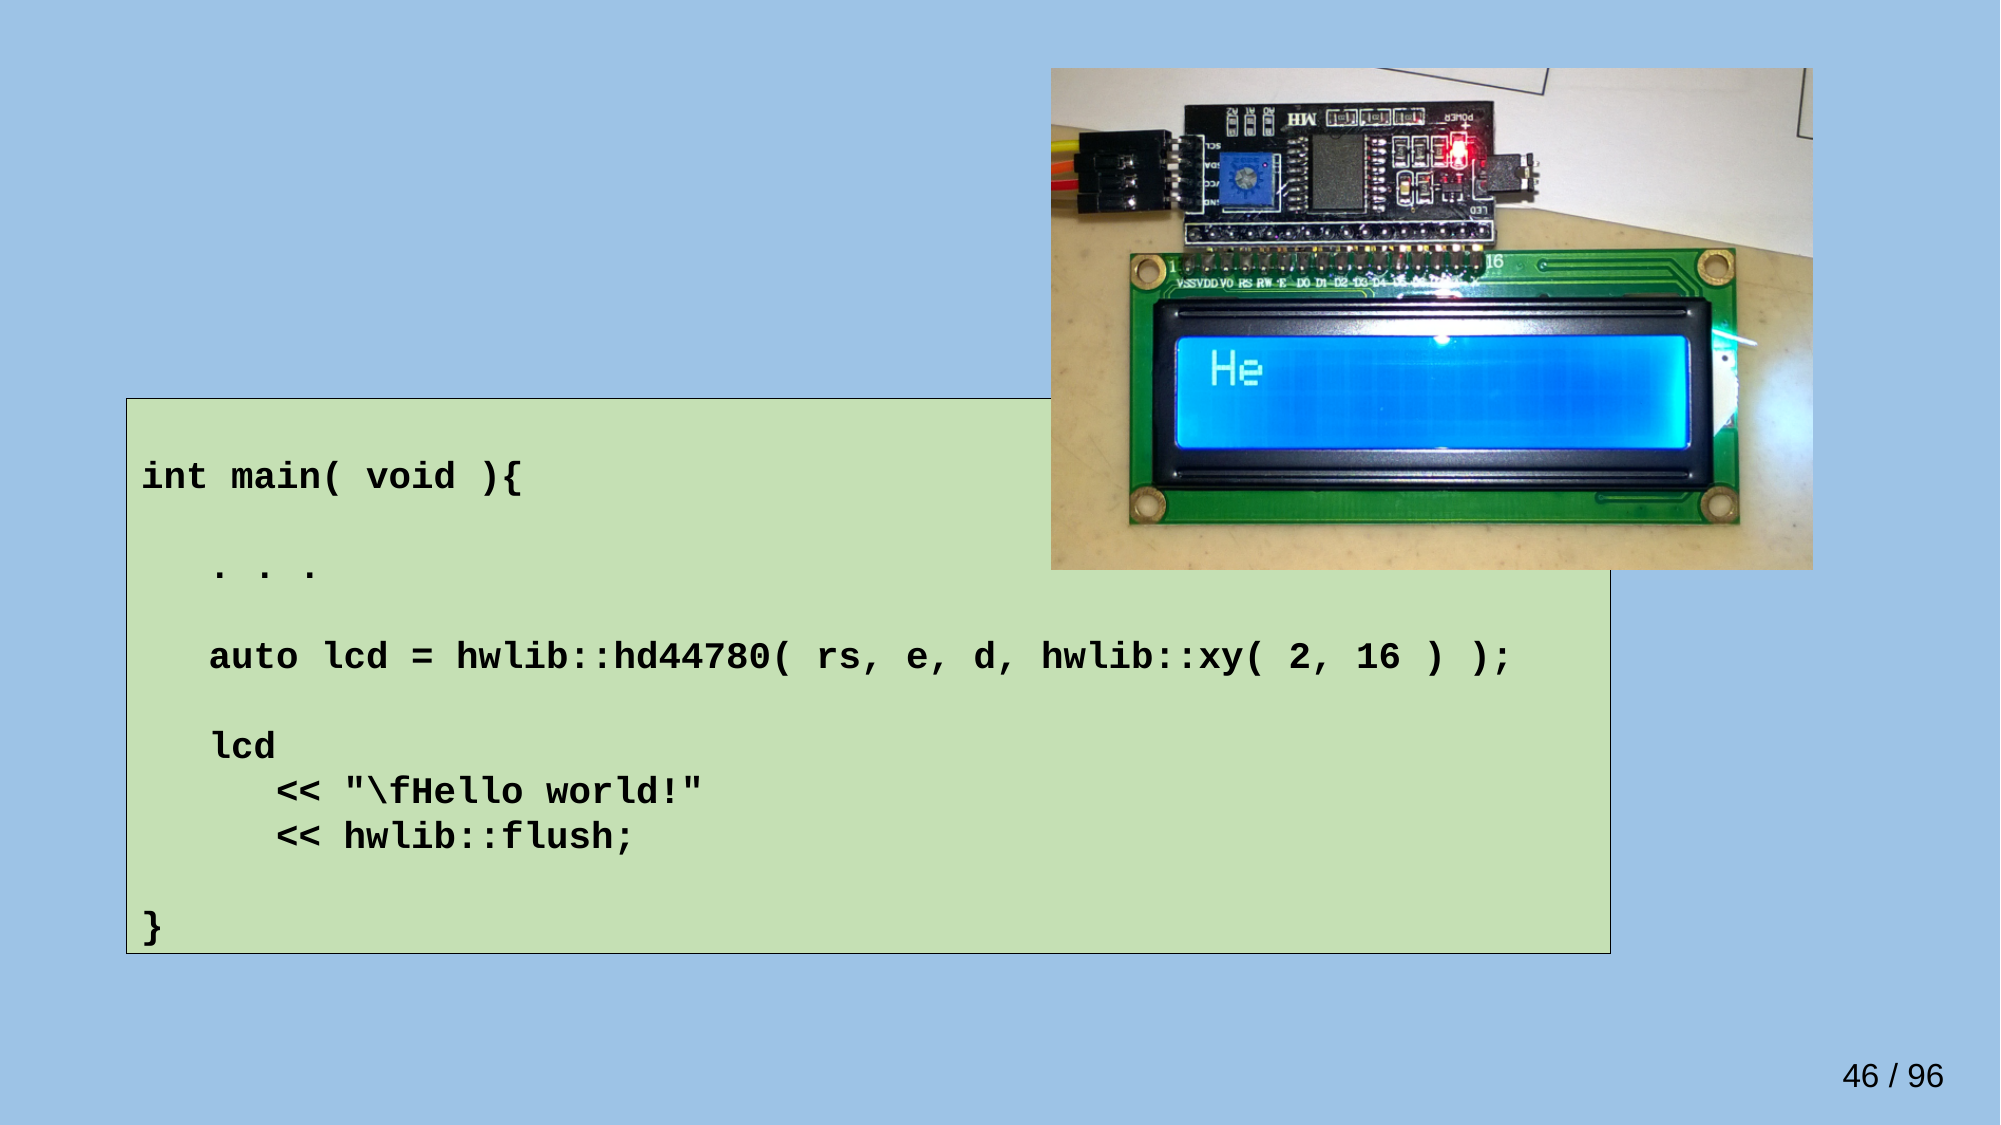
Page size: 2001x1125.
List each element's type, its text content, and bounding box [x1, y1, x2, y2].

picture [1051, 68, 1813, 570]
text_box int main( void ){ . . . auto lcd = hwlib::hd44780( rs, e, d, hwlib::xy( 2, 16 ) ); lcd << "\fHello world!" << hwlib::flush; } [126, 398, 1611, 954]
